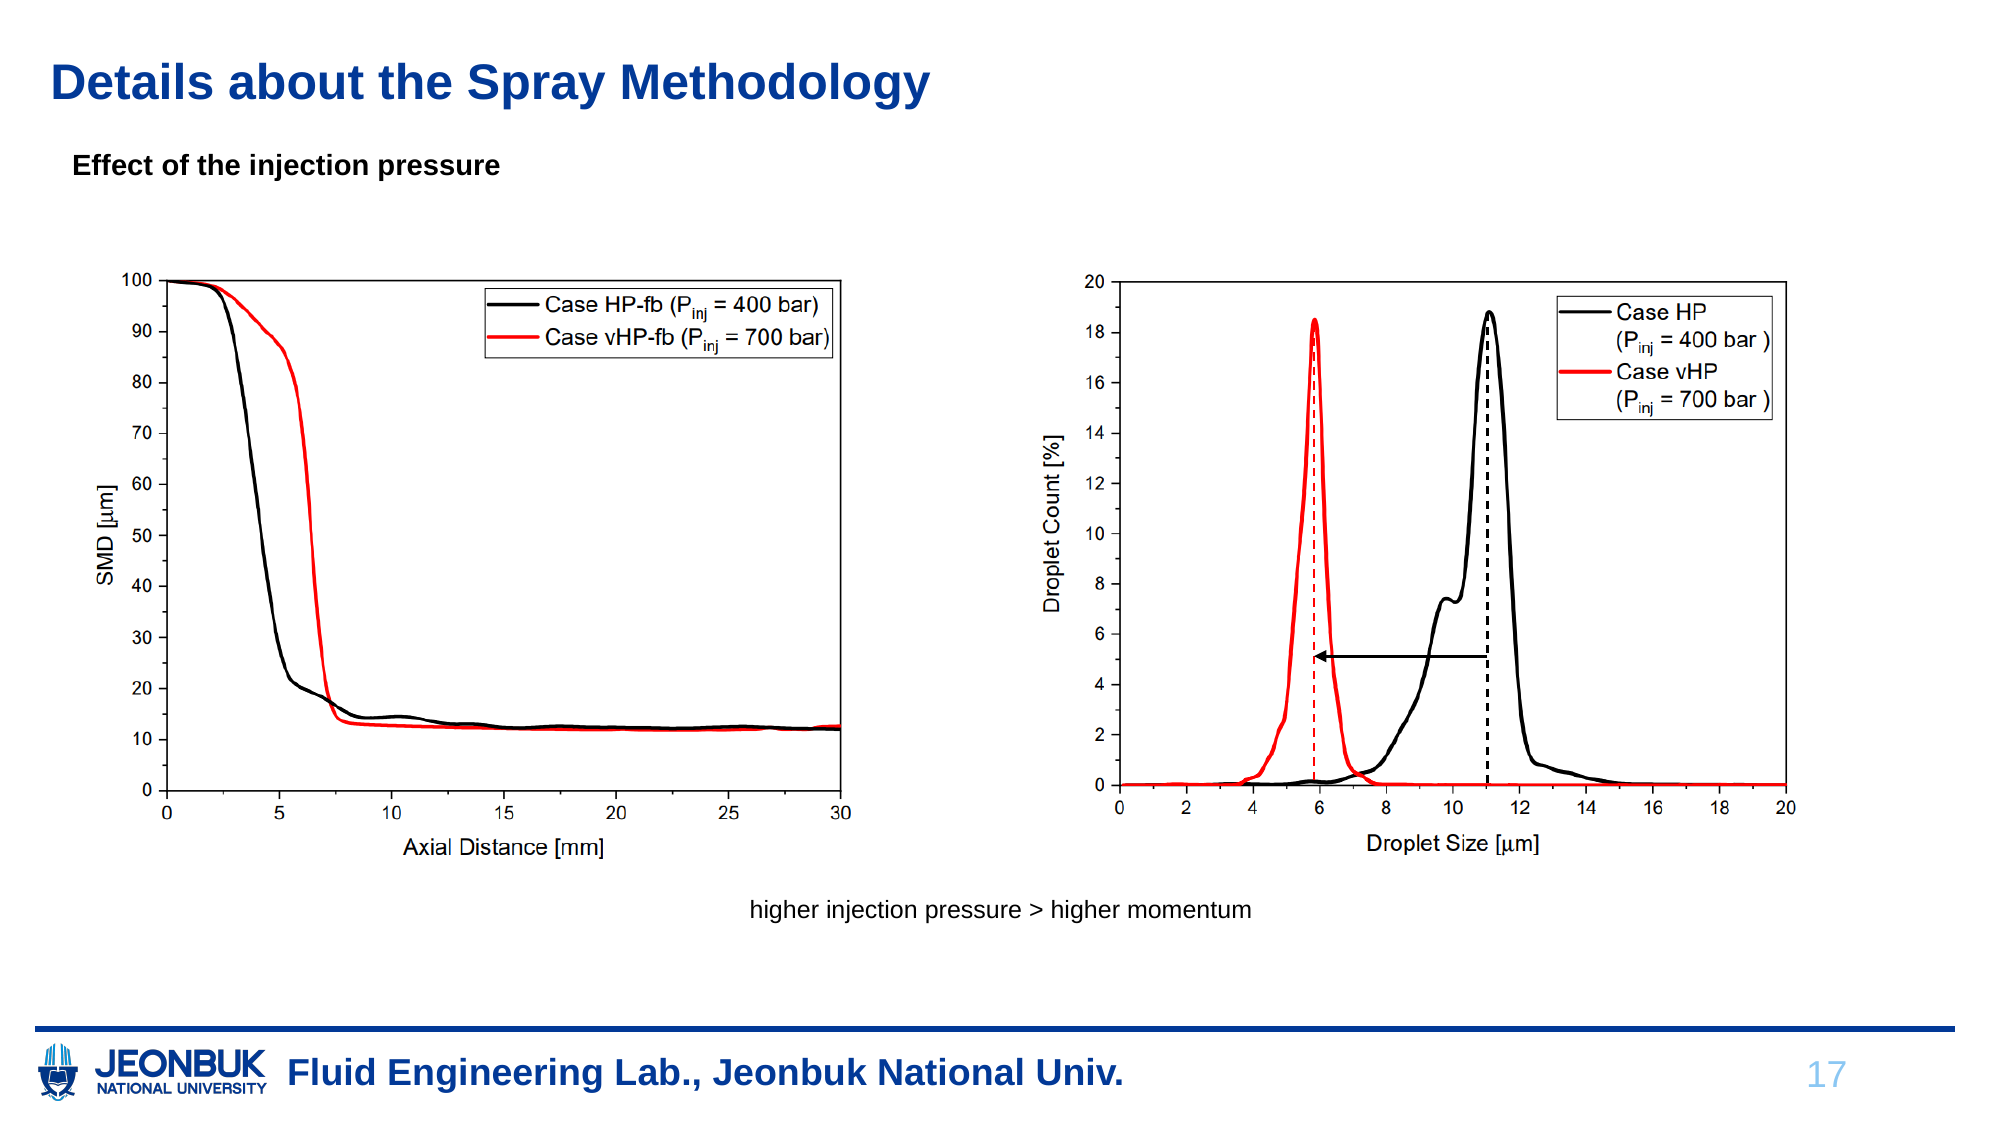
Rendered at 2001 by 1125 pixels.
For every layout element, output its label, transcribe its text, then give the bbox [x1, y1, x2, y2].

slide_number 17 [1412, 1042, 1863, 1103]
text_box higher injection pressure > higher momentum [734, 885, 1269, 931]
picture [35, 1040, 311, 1101]
picture [85, 260, 864, 868]
text_box Effect of the injection pressure [57, 139, 517, 189]
picture [1001, 257, 1805, 866]
title Details about the Spray Methodology [35, 36, 1761, 131]
